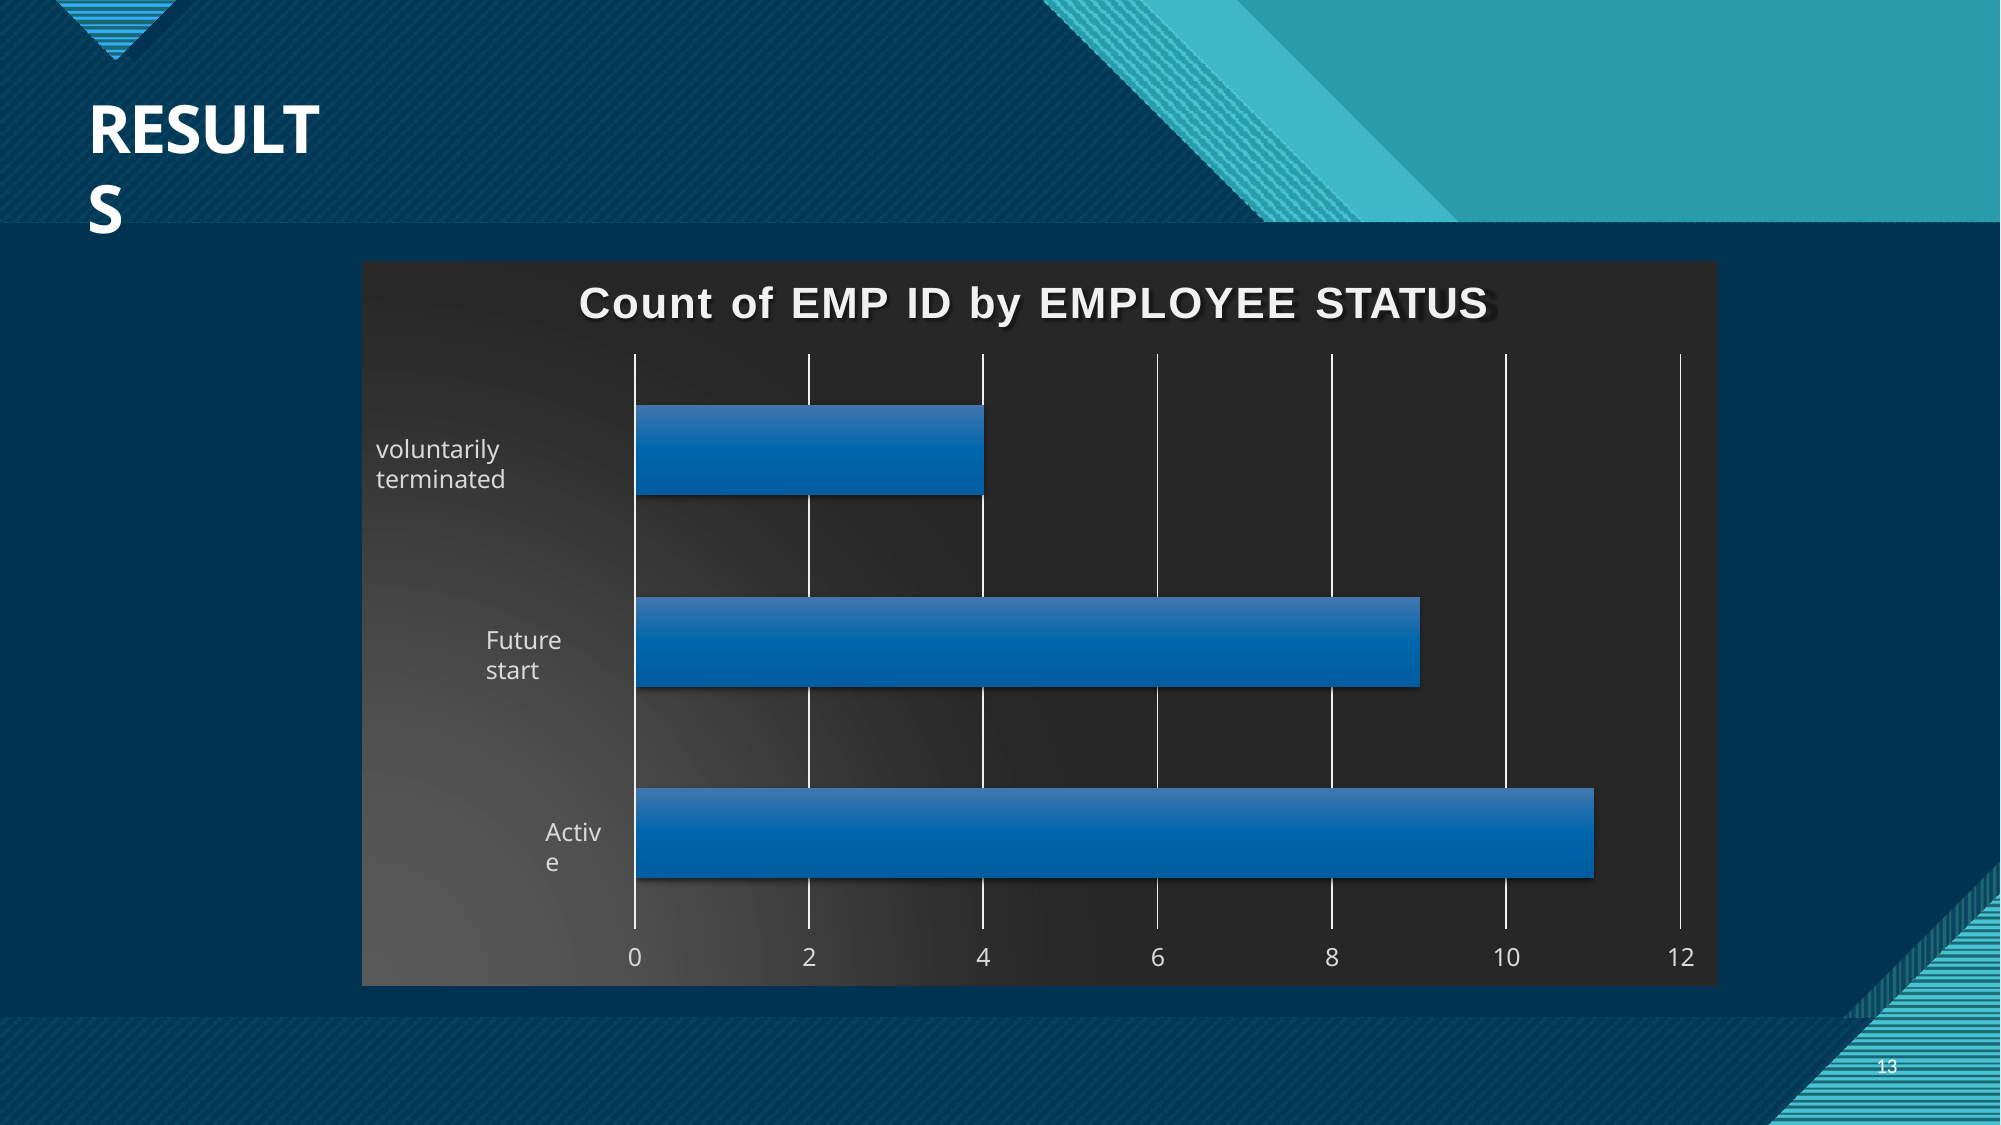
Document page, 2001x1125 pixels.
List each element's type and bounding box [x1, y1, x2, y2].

text_box [0, 0, 2000, 1125]
text_box [362, 261, 1718, 987]
picture [549, 263, 1531, 361]
